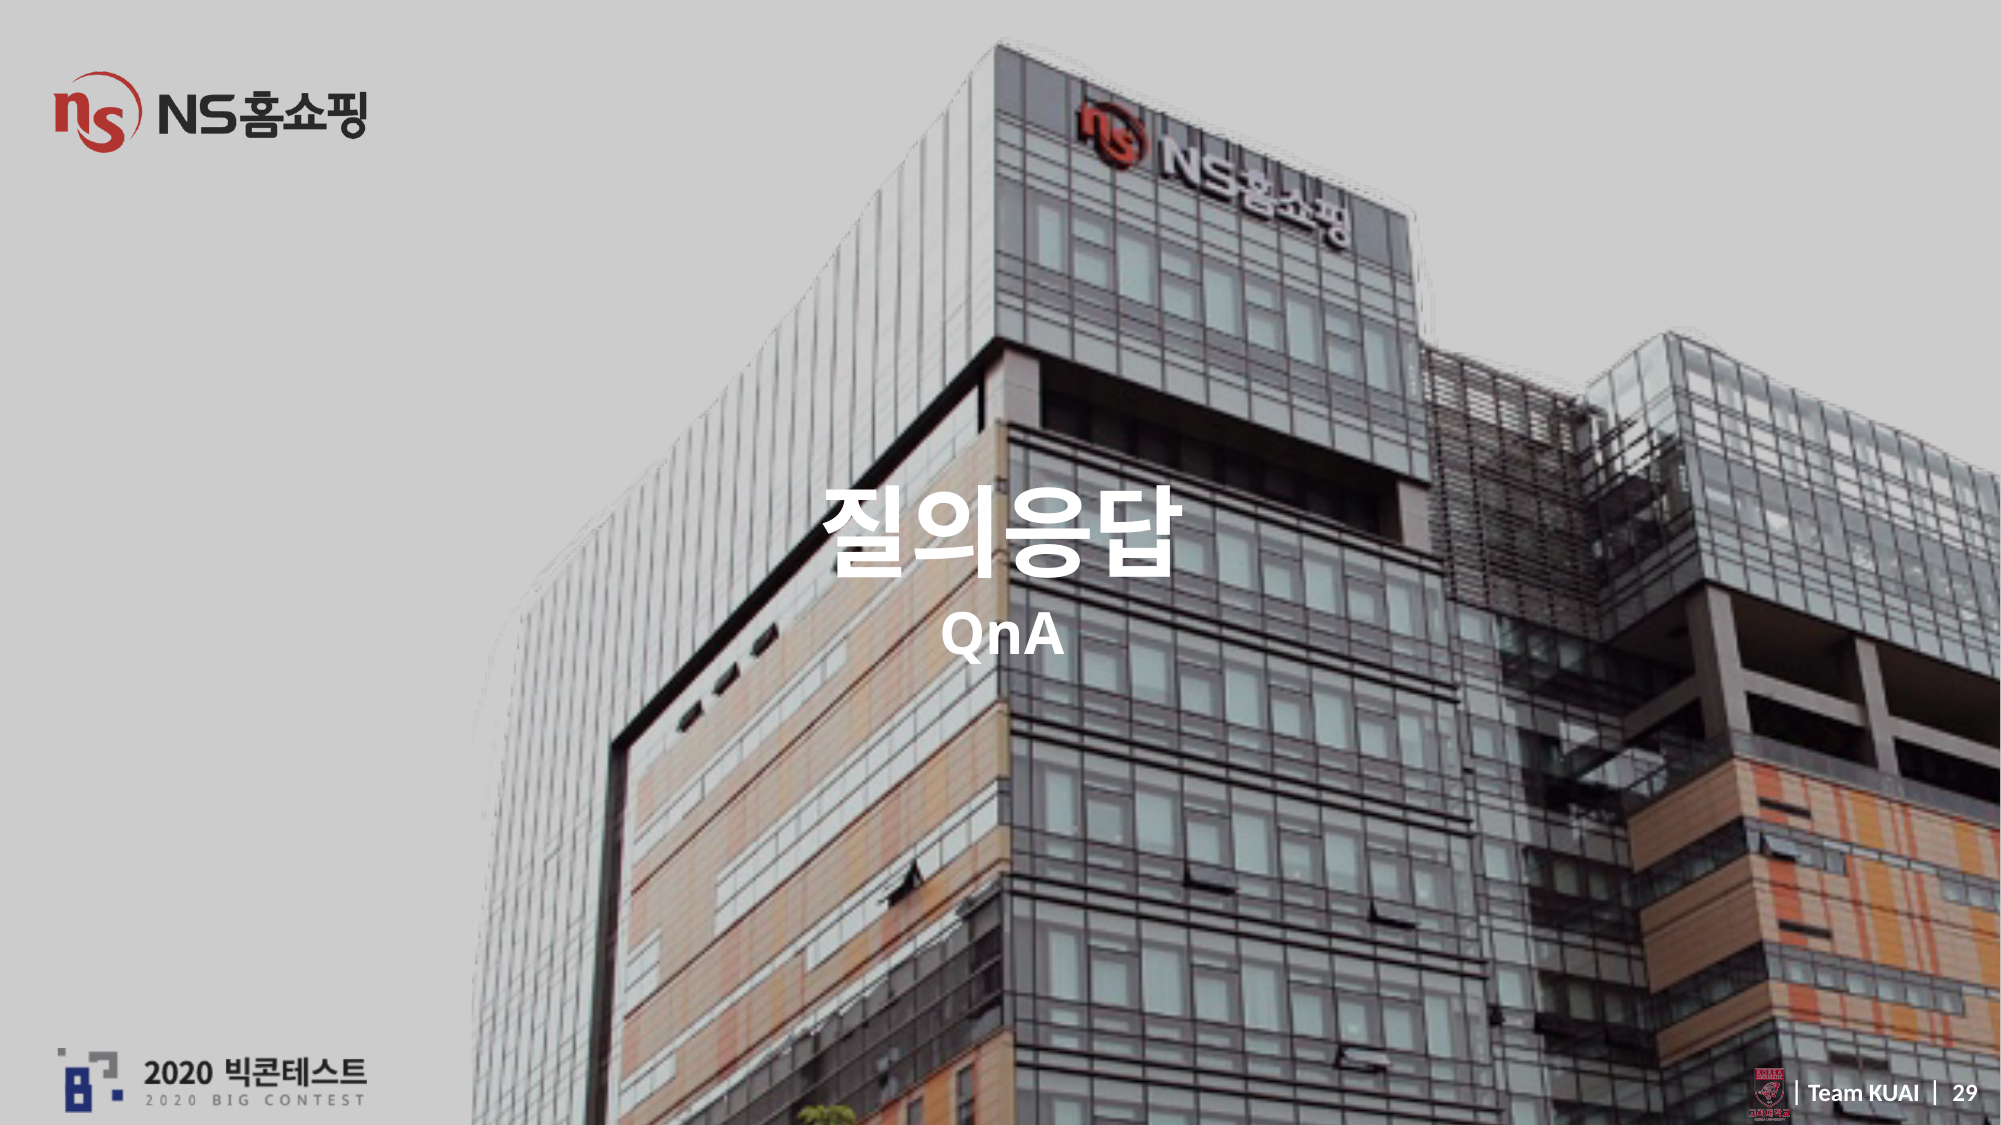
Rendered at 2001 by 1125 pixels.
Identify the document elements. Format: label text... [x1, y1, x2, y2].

picture [471, 0, 2001, 1125]
picture [40, 1030, 378, 1125]
picture [42, 62, 377, 164]
title 질의응답 QnA [217, 329, 1787, 796]
slide_number ⎸Team KUAI ⎸ 29 [1654, 1061, 1993, 1122]
